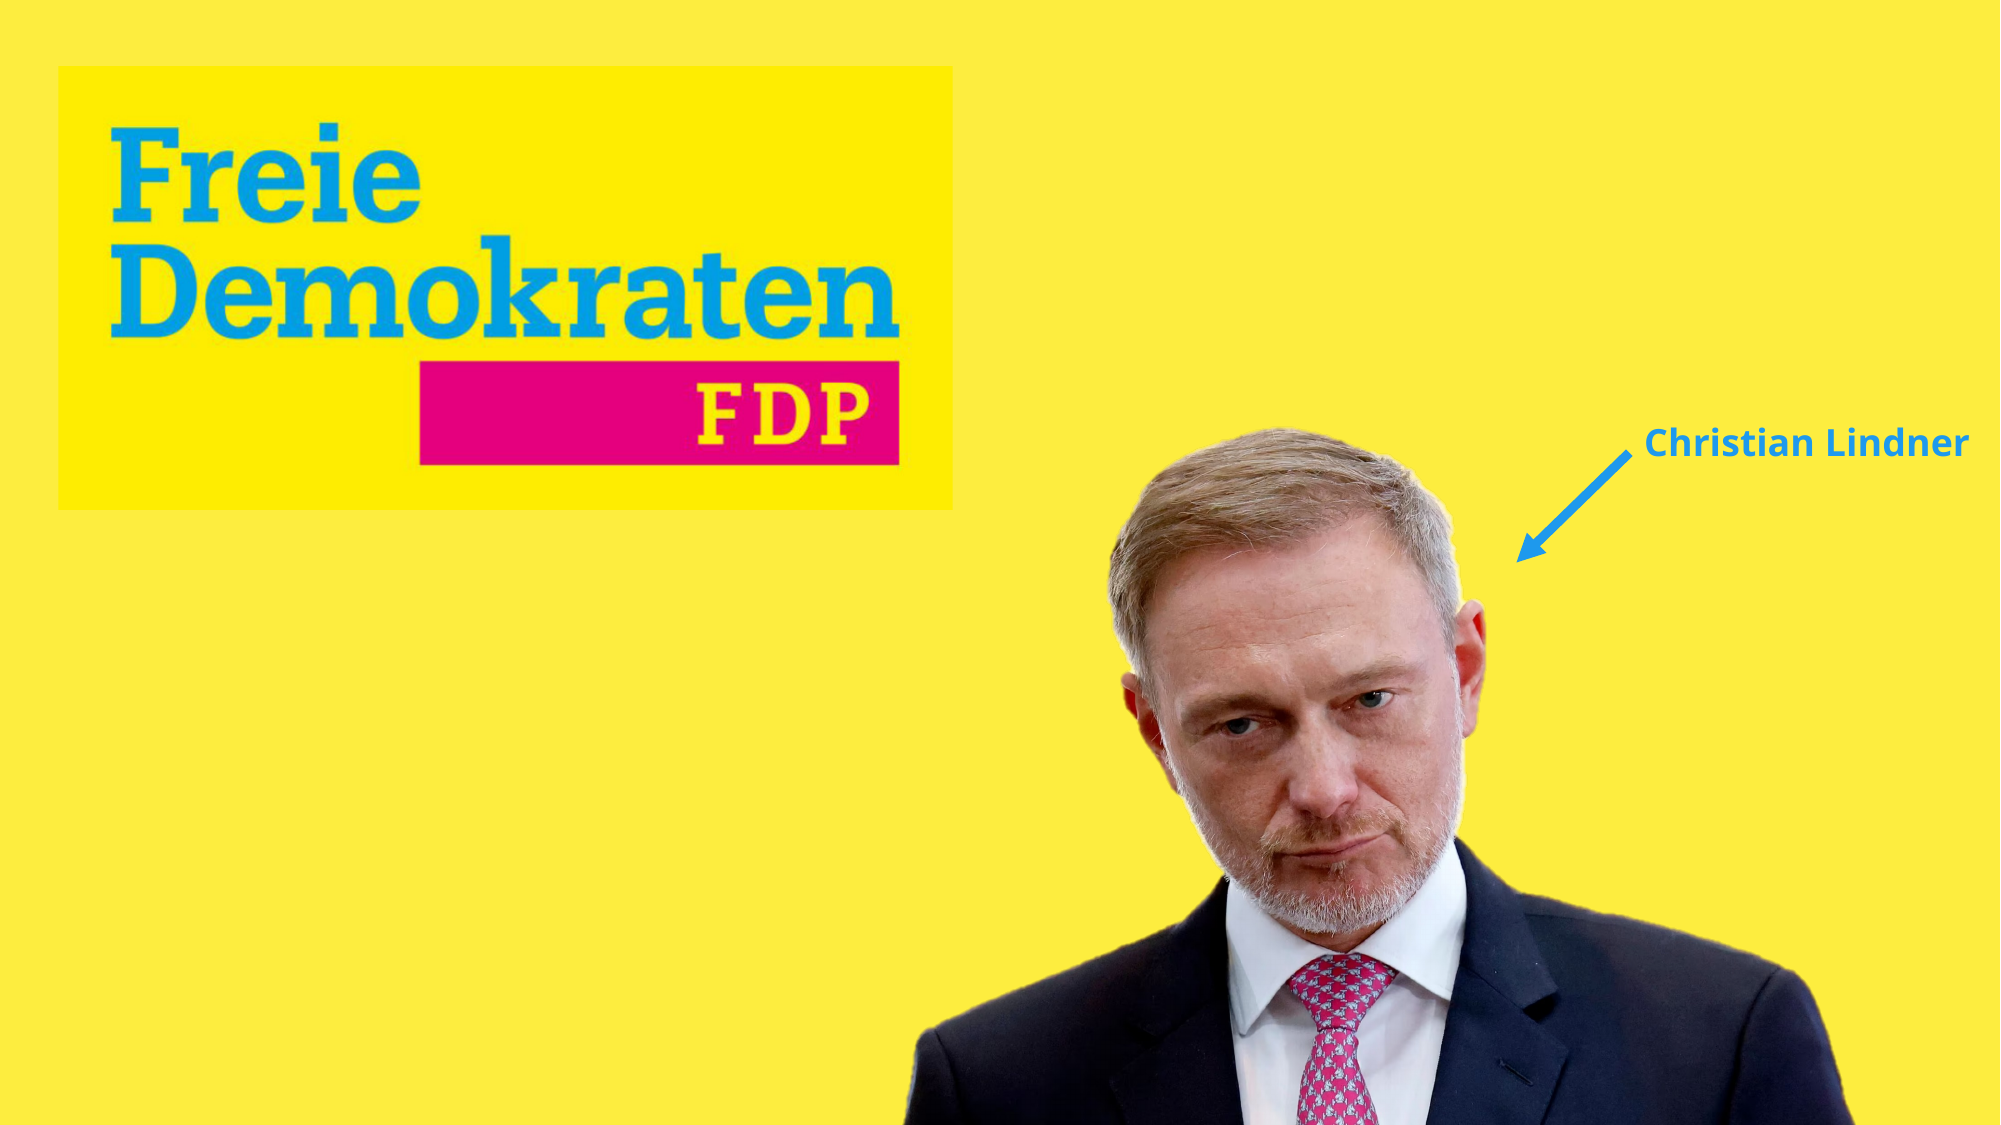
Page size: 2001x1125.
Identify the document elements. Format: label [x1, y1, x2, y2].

picture [57, 0, 2000, 1125]
text_box [1516, 452, 1630, 563]
